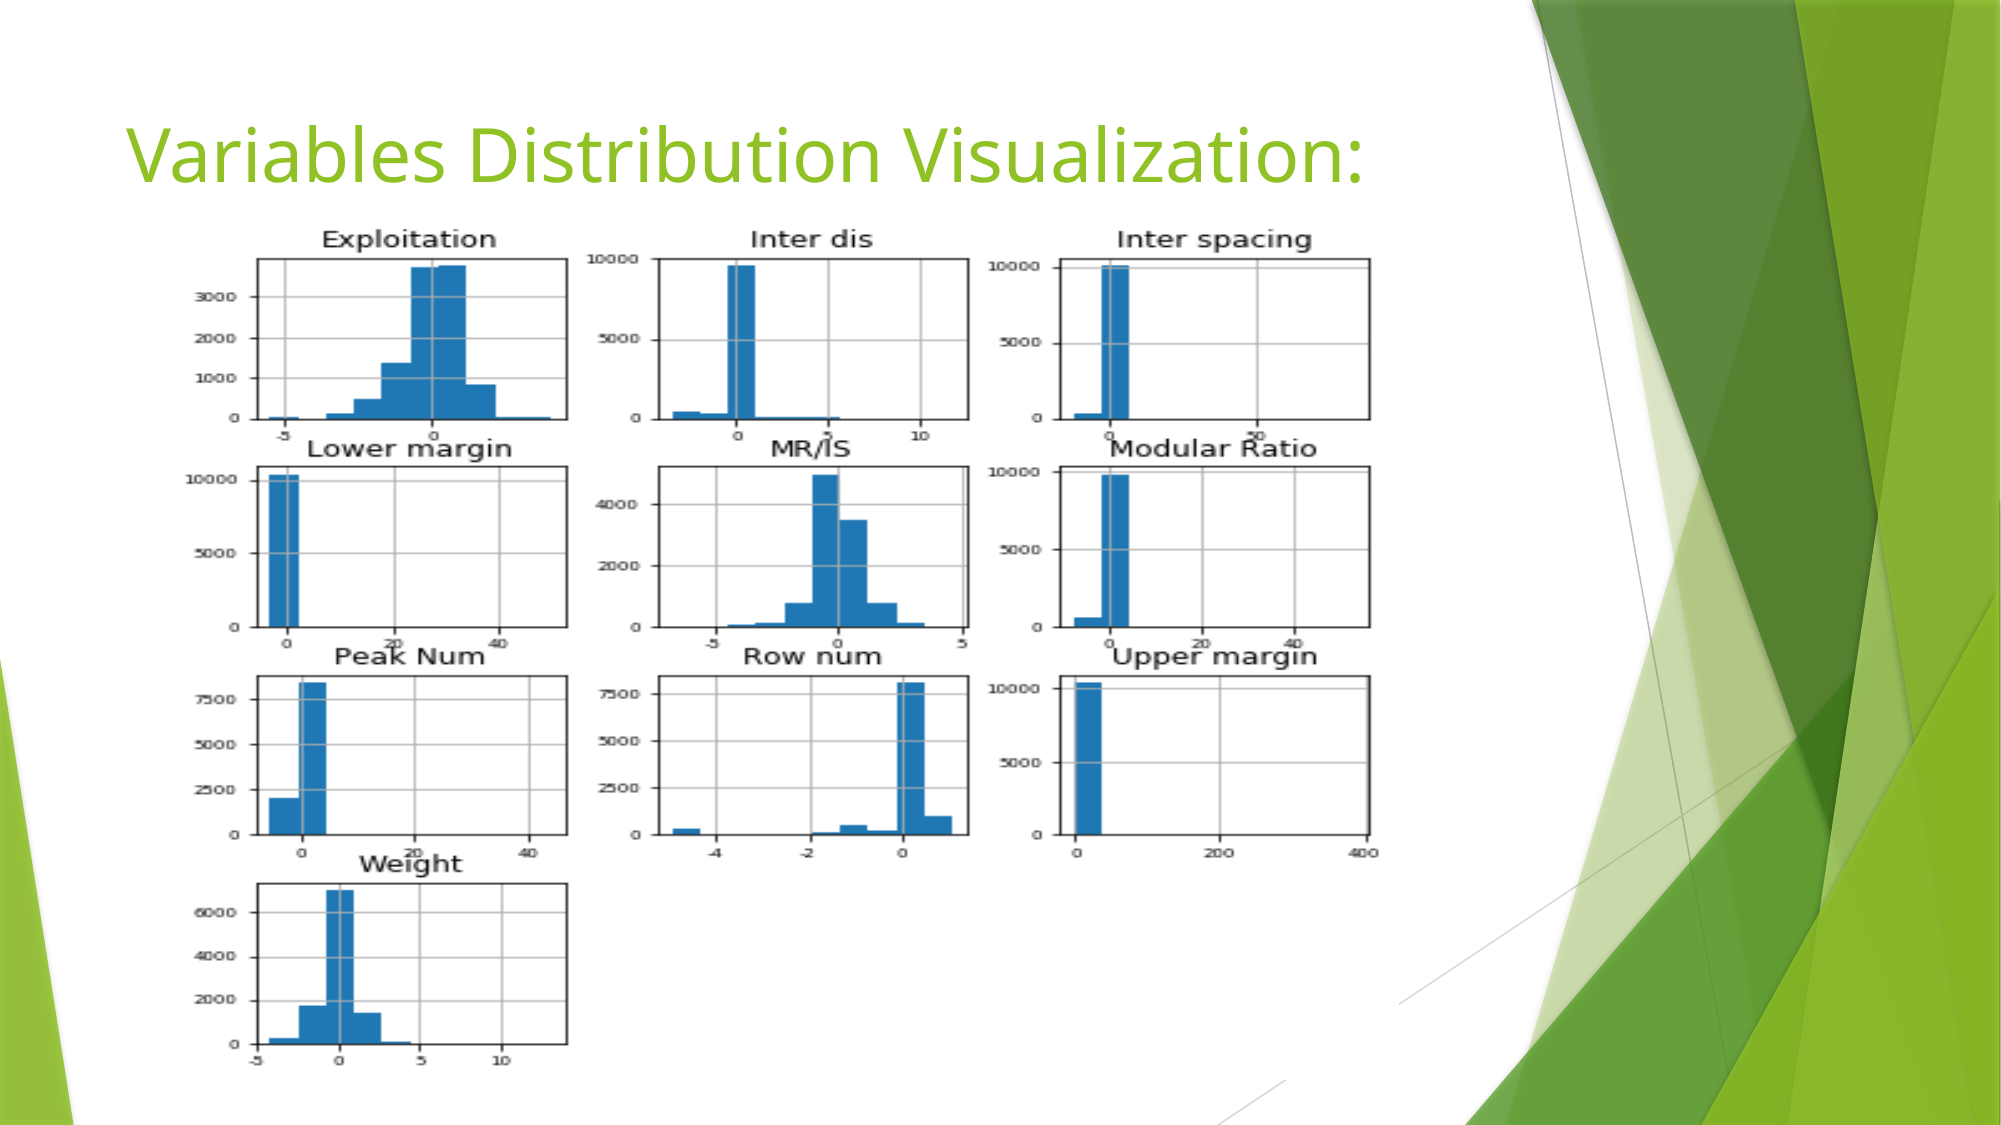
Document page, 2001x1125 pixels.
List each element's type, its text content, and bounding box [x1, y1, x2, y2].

title Variables Distribution Visualization: [111, 99, 1522, 317]
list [165, 217, 1399, 1080]
